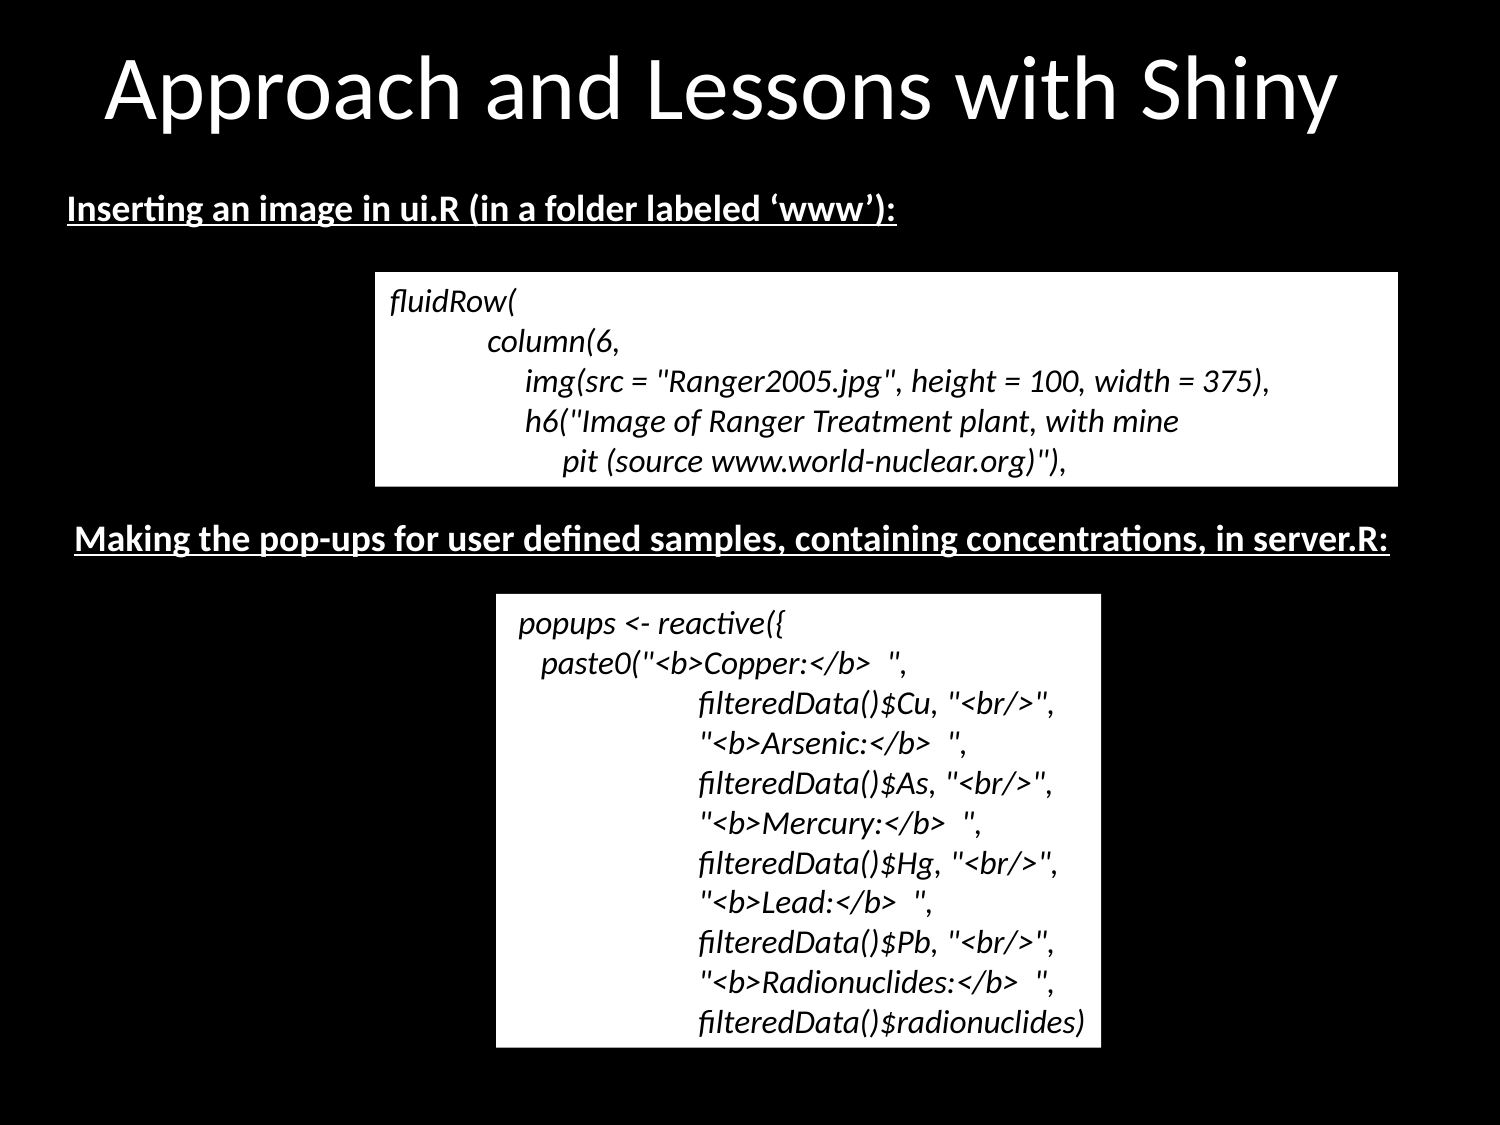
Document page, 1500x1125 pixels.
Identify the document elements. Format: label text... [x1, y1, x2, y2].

text_box popups <- reactive({ paste0("<b>Copper:</b> ", filteredData()$Cu, "<br/>", "<b>Arsenic:</b> ", filteredData()$As, "<br/>", "<b>Mercury:</b> ", filteredData()$Hg, "<br/>", "<b>Lead:</b> ", filteredData()$Pb, "<br/>", "<b>Radionuclides:</b> ", filteredData()$radionuclides) [496, 593, 1102, 1048]
text_box Making the pop-ups for user defined samples, containing concentrations, in server.R: [59, 506, 1406, 566]
text_box fluidRow( column(6, img(src = "Ranger2005.jpg", height = 100, width = 375), h6("Image of Ranger Treatment plant, with mine pit (source www.world-nuclear.org)"), [375, 272, 1398, 487]
text_box Inserting an image in ui.R (in a folder labeled ‘www’): [51, 176, 913, 236]
title Approach and Lessons with Shiny [47, 0, 1398, 177]
